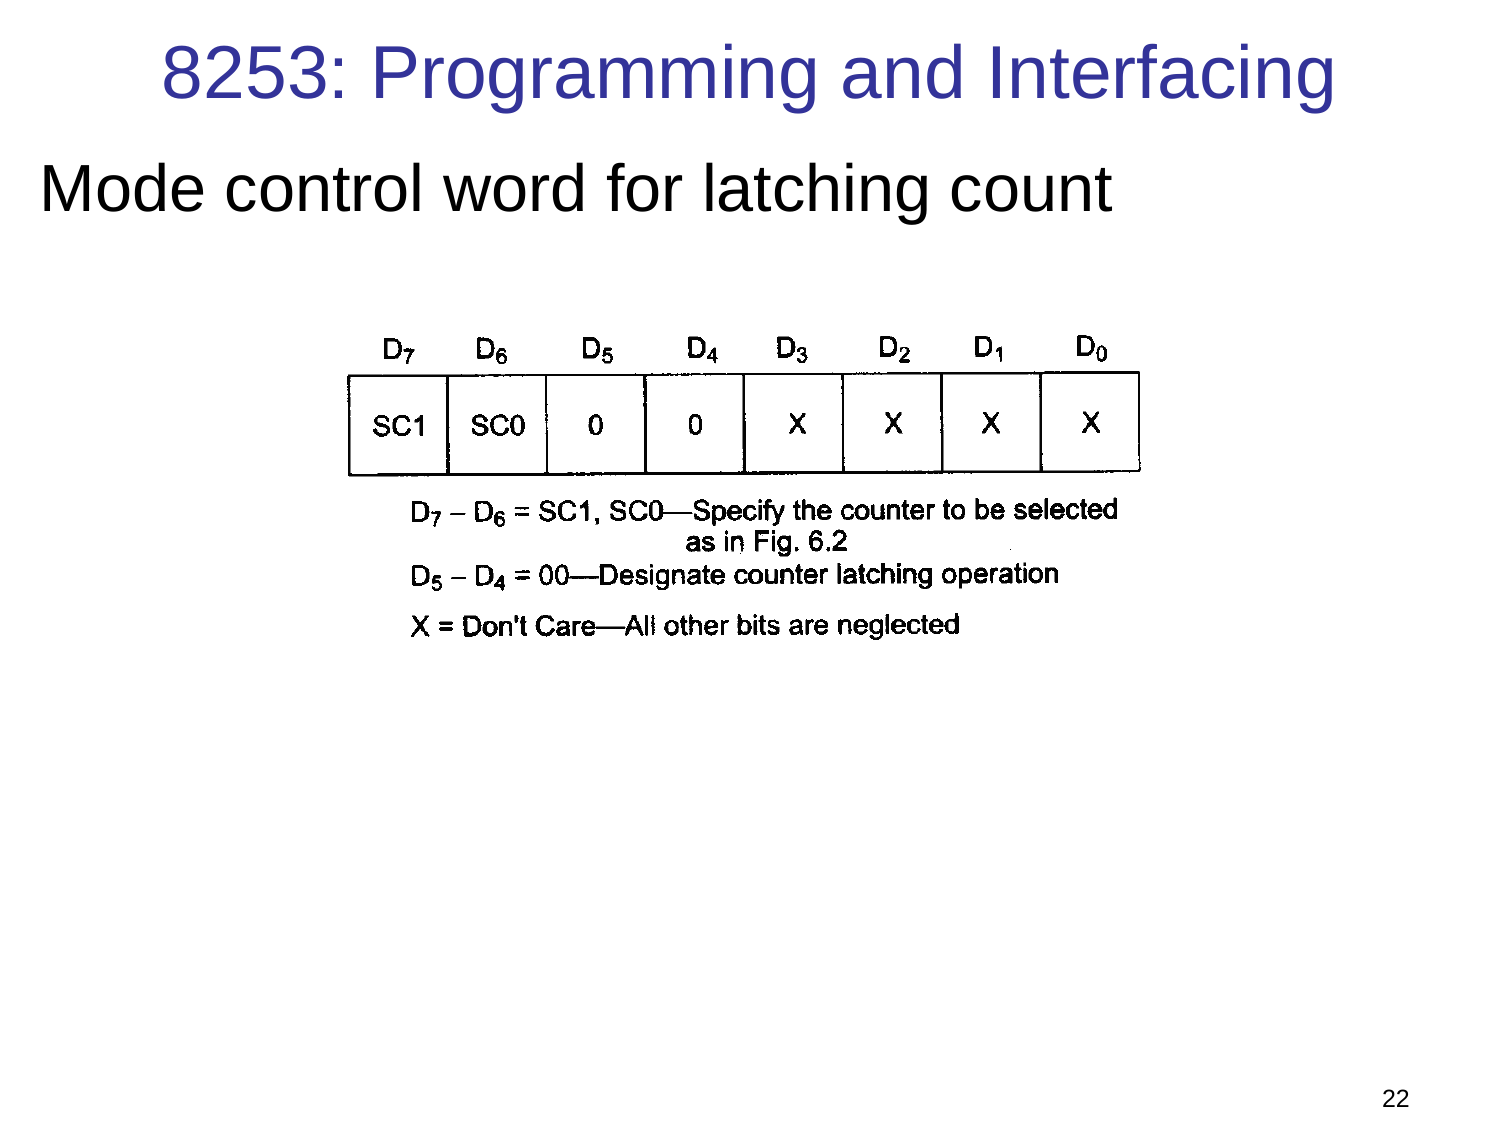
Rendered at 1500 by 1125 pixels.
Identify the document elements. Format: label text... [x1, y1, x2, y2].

list Mode control word for latching count [24, 137, 1476, 238]
title 8253: Programming and Interfacing [24, 12, 1476, 126]
picture [287, 299, 1182, 664]
slide_number 22 [1074, 1074, 1426, 1103]
